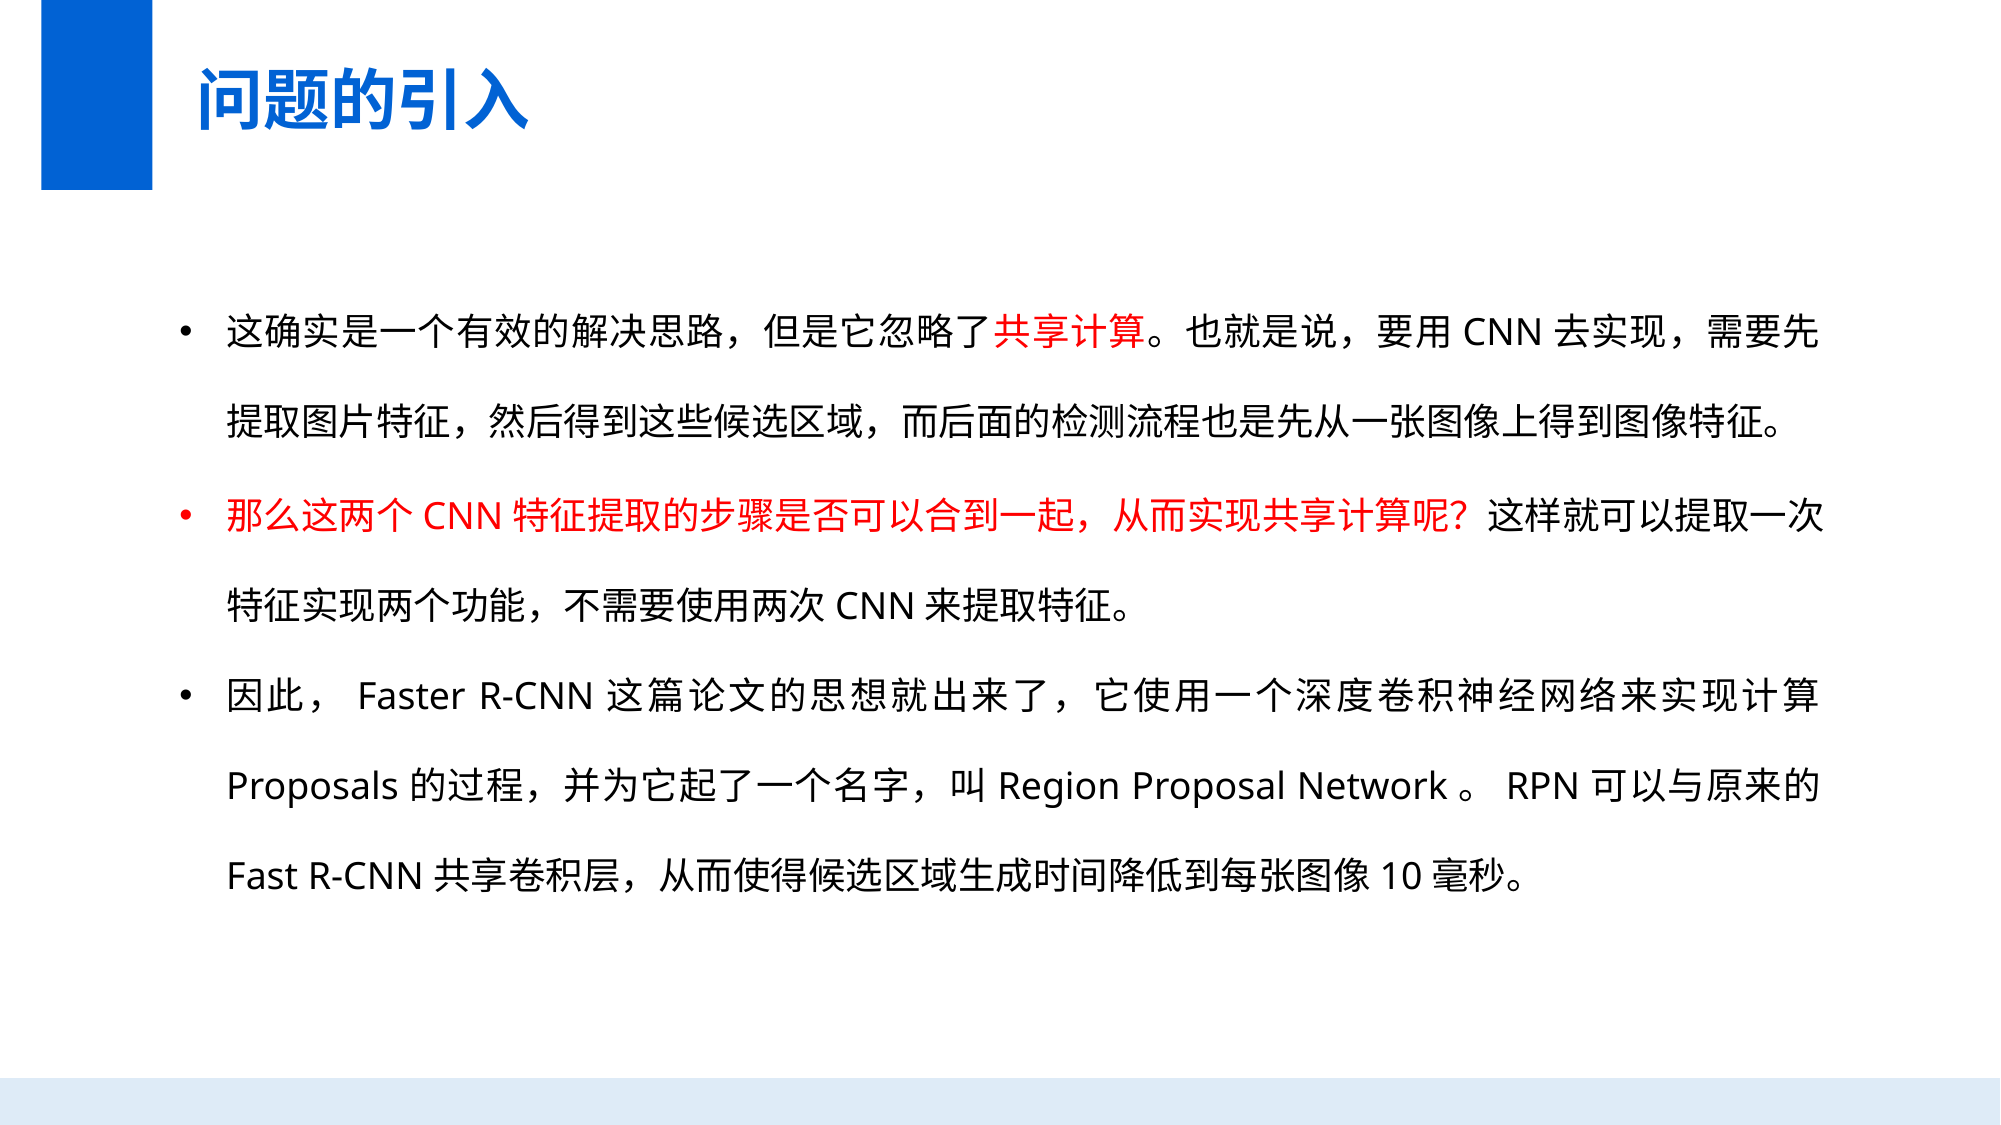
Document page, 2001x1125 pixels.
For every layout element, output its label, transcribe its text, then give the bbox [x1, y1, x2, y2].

text_box 那么这两个CNN特征提取的步骤是否可以合到一起，从而实现共享计算呢？这样就可以提取一次特征实现两个功能，不需要使用两次CNN来提取特征。 因此，Faster R-CNN这篇论文的思想就出来了，它使用一个深度卷积神经网络来实现计算Proposals的过程，并为它起了一个名字，叫Region Proposal Network。RPN可以与原来的Fast R-CNN共享卷积层，从而使得候选区域生成时间降低到每张图像10毫秒。 [164, 439, 1845, 904]
text_box 问题的引入 [181, 50, 546, 145]
text_box 这确实是一个有效的解决思路，但是它忽略了共享计算。也就是说，要用CNN去实现，需要先提取图片特征，然后得到这些候选区域，而后面的检测流程也是先从一张图像上得到图像特征。 [164, 255, 1836, 439]
